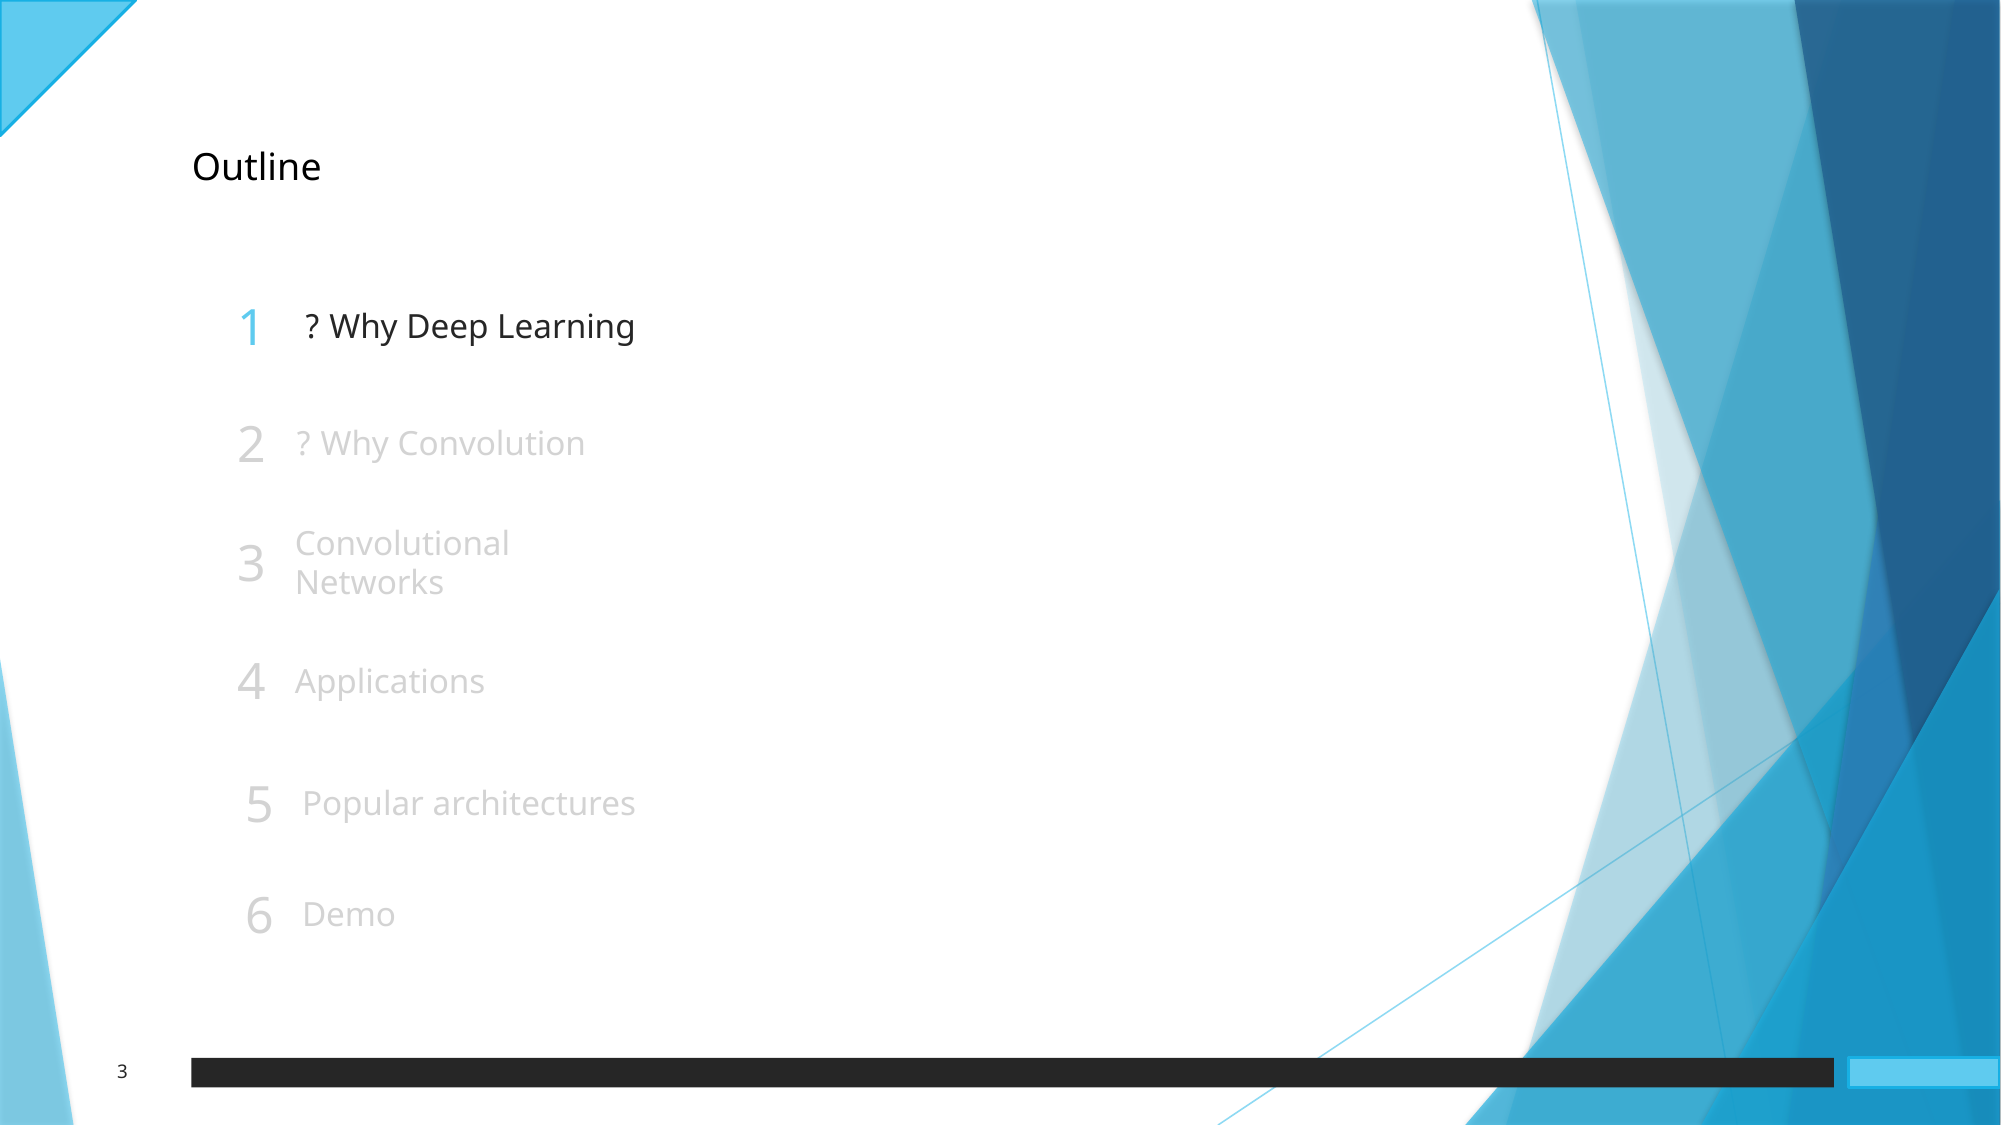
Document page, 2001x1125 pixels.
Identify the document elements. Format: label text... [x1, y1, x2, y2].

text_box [148, 649, 729, 711]
text_box [0, 0, 138, 137]
text_box Outline [177, 135, 511, 196]
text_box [156, 882, 736, 944]
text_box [148, 411, 716, 473]
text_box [156, 771, 736, 833]
text_box [1847, 1056, 2000, 1089]
text_box [190, 1056, 1835, 1089]
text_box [148, 294, 716, 356]
slide_number 3 [67, 1042, 178, 1103]
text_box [148, 530, 729, 593]
